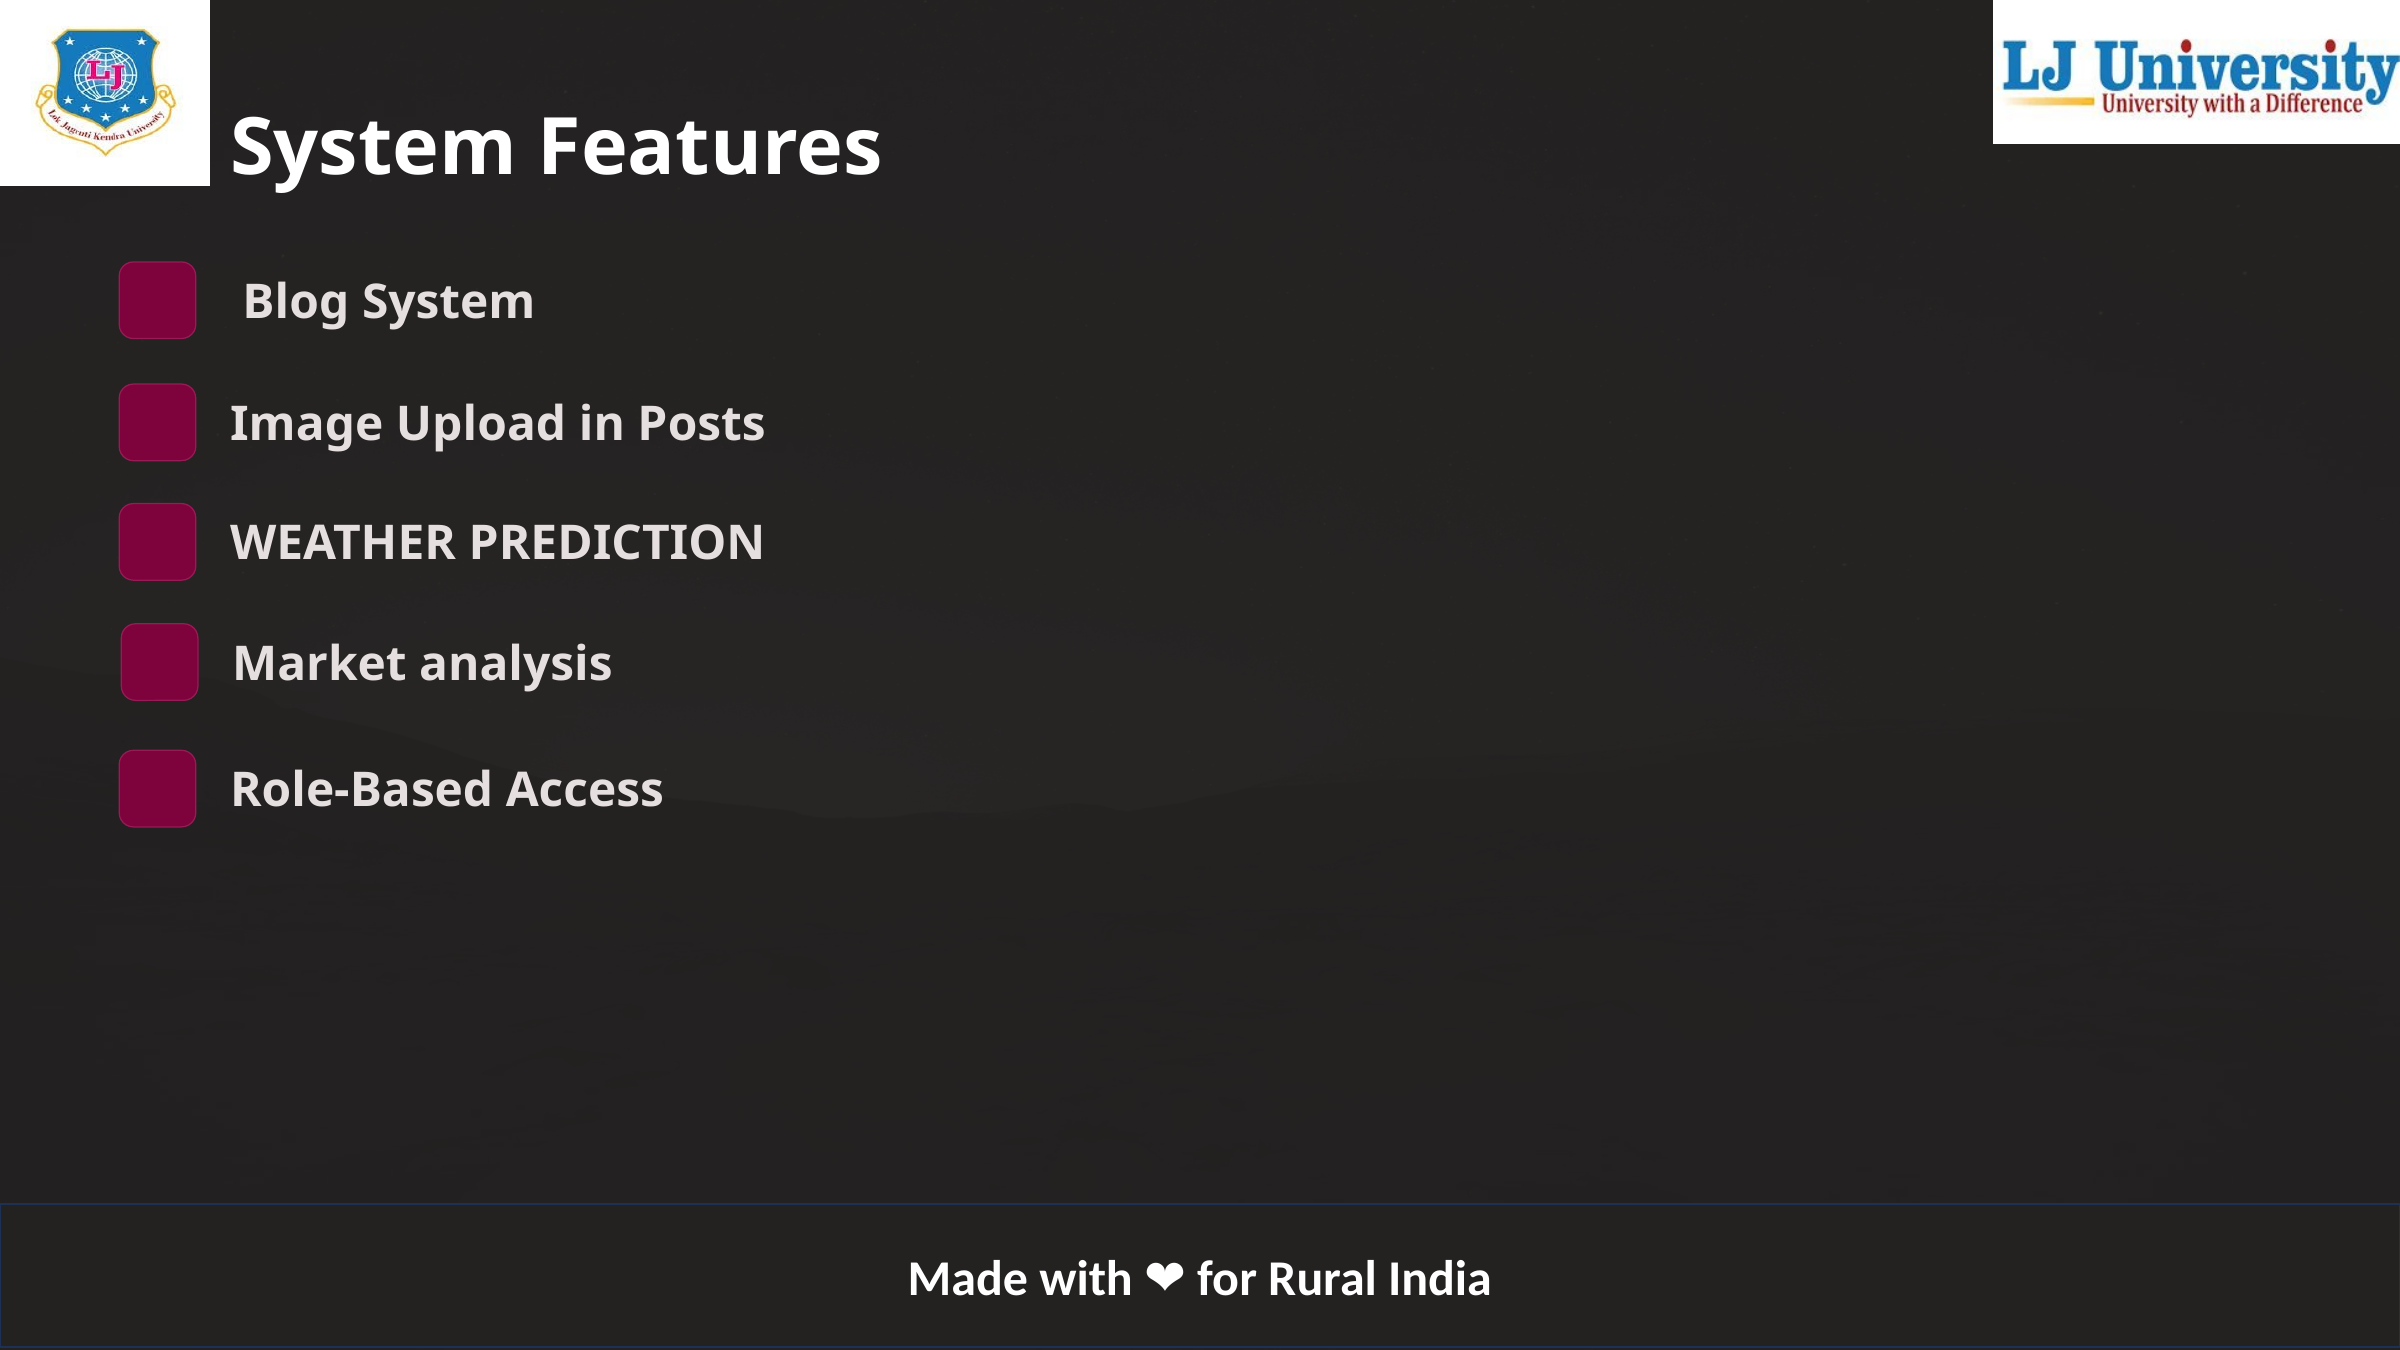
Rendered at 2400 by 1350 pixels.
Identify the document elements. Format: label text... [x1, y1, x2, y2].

text_box [121, 623, 198, 701]
text_box System Features [229, 90, 1032, 191]
text_box [119, 384, 196, 461]
text_box [119, 750, 196, 827]
text_box WEATHER PREDICTION [229, 509, 753, 571]
text_box Blog System [229, 268, 711, 334]
text_box Made with ❤️ for Rural India [0, 1203, 2400, 1348]
text_box Role-Based Access [229, 756, 731, 822]
text_box [119, 261, 196, 339]
picture [0, 0, 210, 186]
text_box Image Upload in Posts [229, 390, 798, 456]
text_box [119, 503, 196, 581]
text_box Market analysis [232, 630, 713, 691]
picture [1993, 0, 2400, 144]
